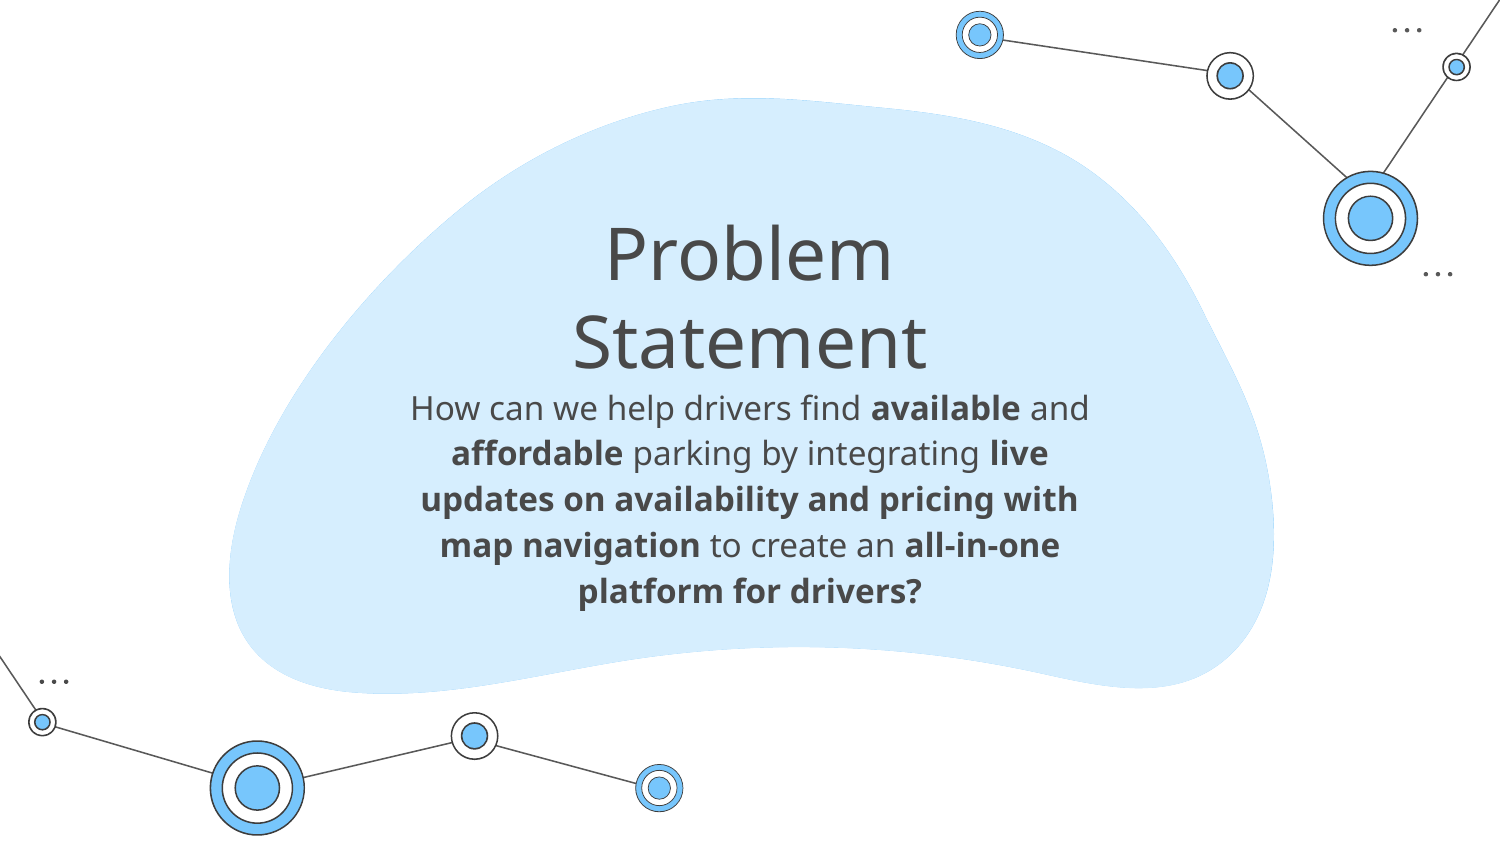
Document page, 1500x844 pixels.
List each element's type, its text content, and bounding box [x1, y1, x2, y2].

subtitle How can we help drivers find available and affordable parking by integrating live updates on availability and pricing with map navigation to create an all-in-one platform for drivers? [365, 365, 1135, 641]
title Problem Statement [413, 257, 1087, 333]
